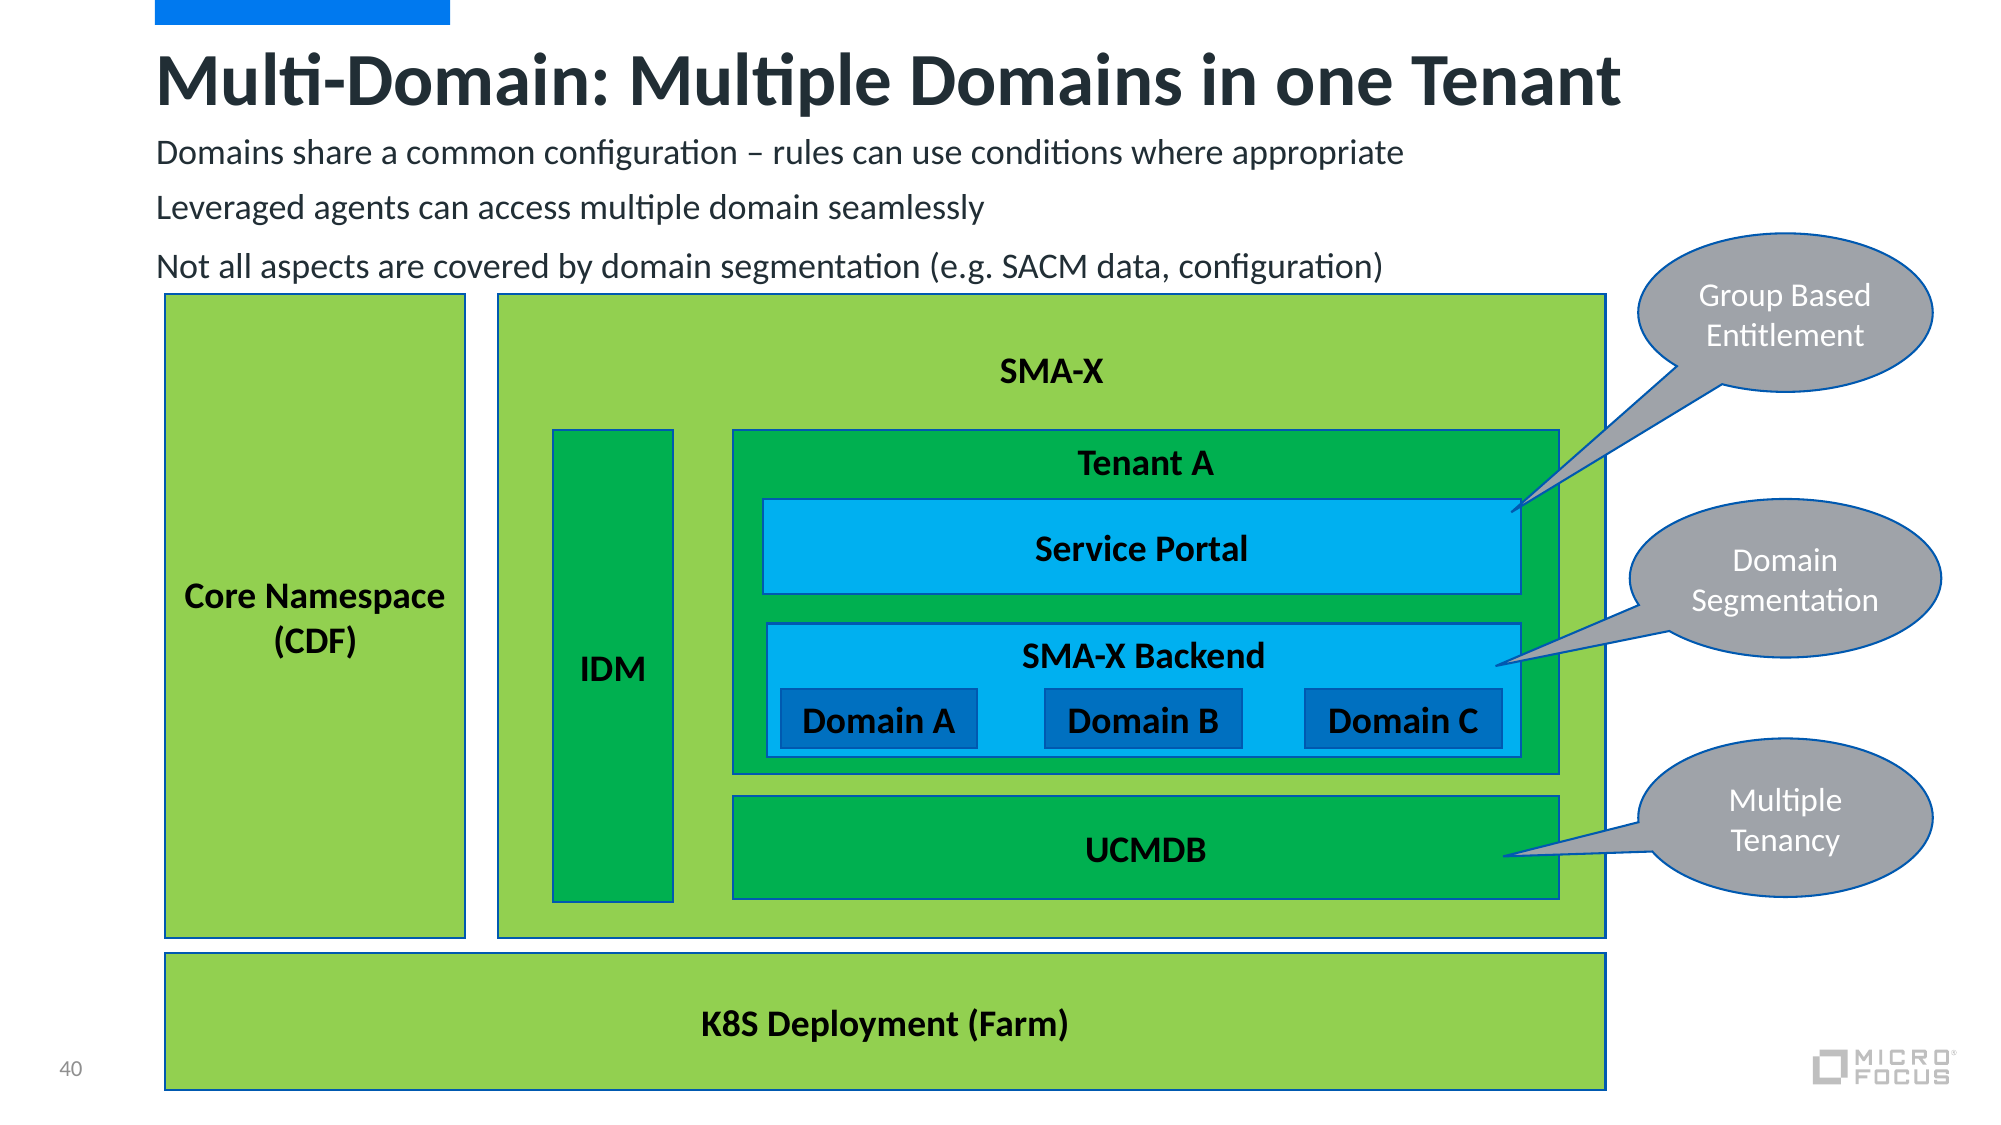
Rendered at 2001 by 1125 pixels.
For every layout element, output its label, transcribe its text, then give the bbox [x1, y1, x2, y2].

text_box Core Namespace (CDF) [164, 293, 466, 939]
text_box K8S Deployment (Farm) [164, 952, 1607, 1091]
text_box Domain Segmentation [1495, 497, 1943, 668]
text_box SMA-X Backend [766, 622, 1522, 758]
text_box Domain C [1304, 688, 1503, 749]
text_box Domain A [780, 688, 978, 749]
text_box Group Based Entitlement [1510, 232, 1934, 514]
text_box Service Portal [762, 498, 1522, 595]
text_box IDM [552, 429, 674, 903]
slide_number 40 [44, 1044, 105, 1090]
text_box UCMDB [732, 795, 1560, 900]
text_box SMA-X [497, 293, 1607, 939]
list Domains share a common configuration – rules can use conditions where appropriate Leveraged agents can access multiple domain seamlessly Not all aspects are covered by domain segmentation (e.g. SACM data, configuration) [156, 126, 1847, 294]
text_box Multiple Tenancy [1502, 737, 1934, 899]
text_box Domain B [1044, 688, 1243, 749]
text_box Tenant A [732, 429, 1560, 775]
title Multi-Domain: Multiple Domains in one Tenant [155, 32, 1847, 141]
